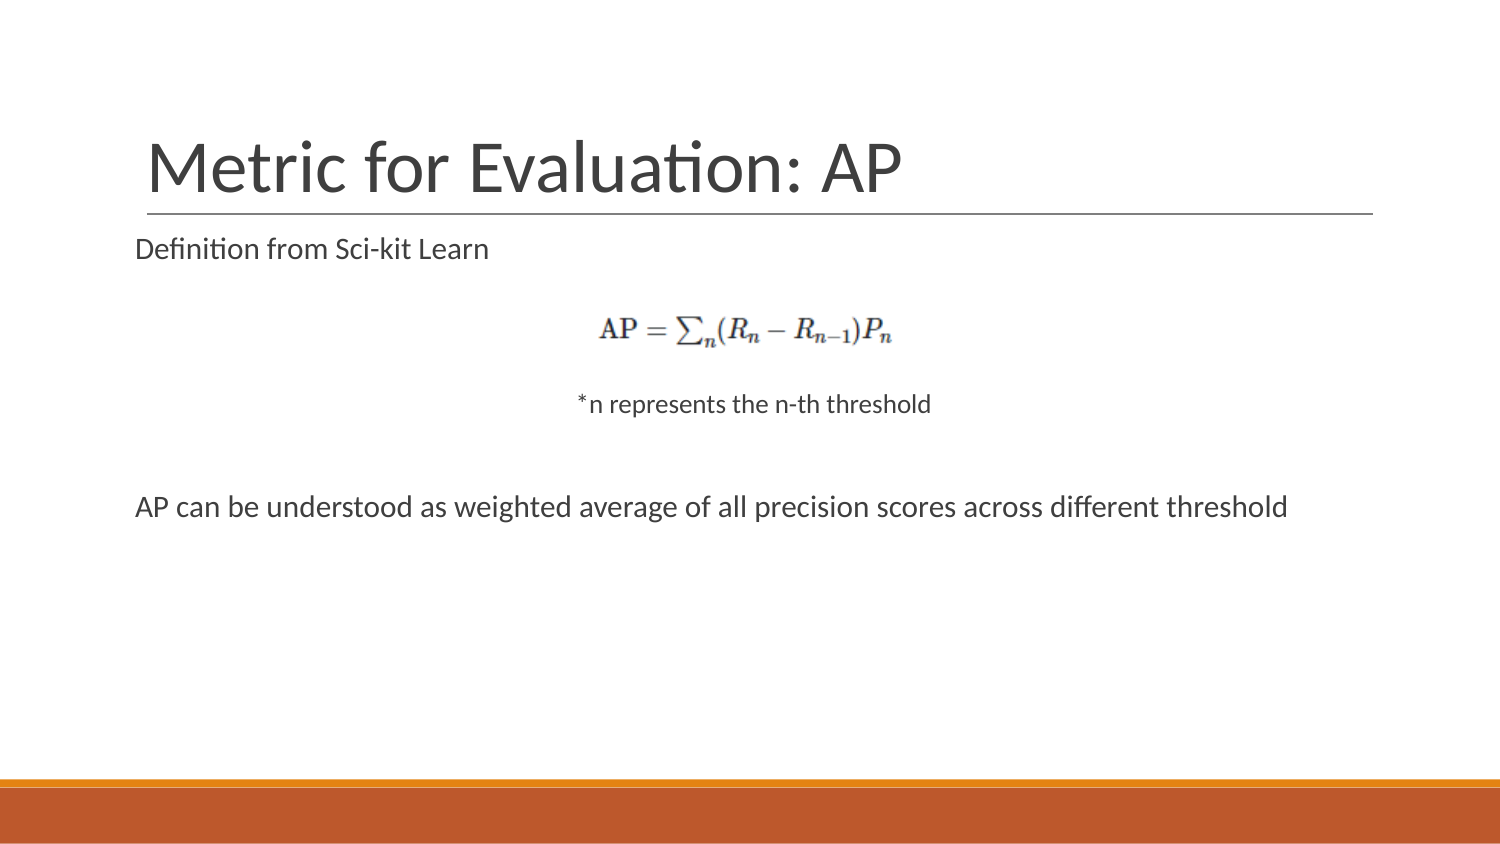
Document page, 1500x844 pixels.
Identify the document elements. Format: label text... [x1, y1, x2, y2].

title Metric for Evaluation: AP [135, 35, 1373, 214]
list Definition from Sci-kit Learn *n represents the n-th threshold AP can be understood as weighted average of all precision scores across different threshold [135, 227, 1373, 723]
picture [588, 295, 912, 368]
